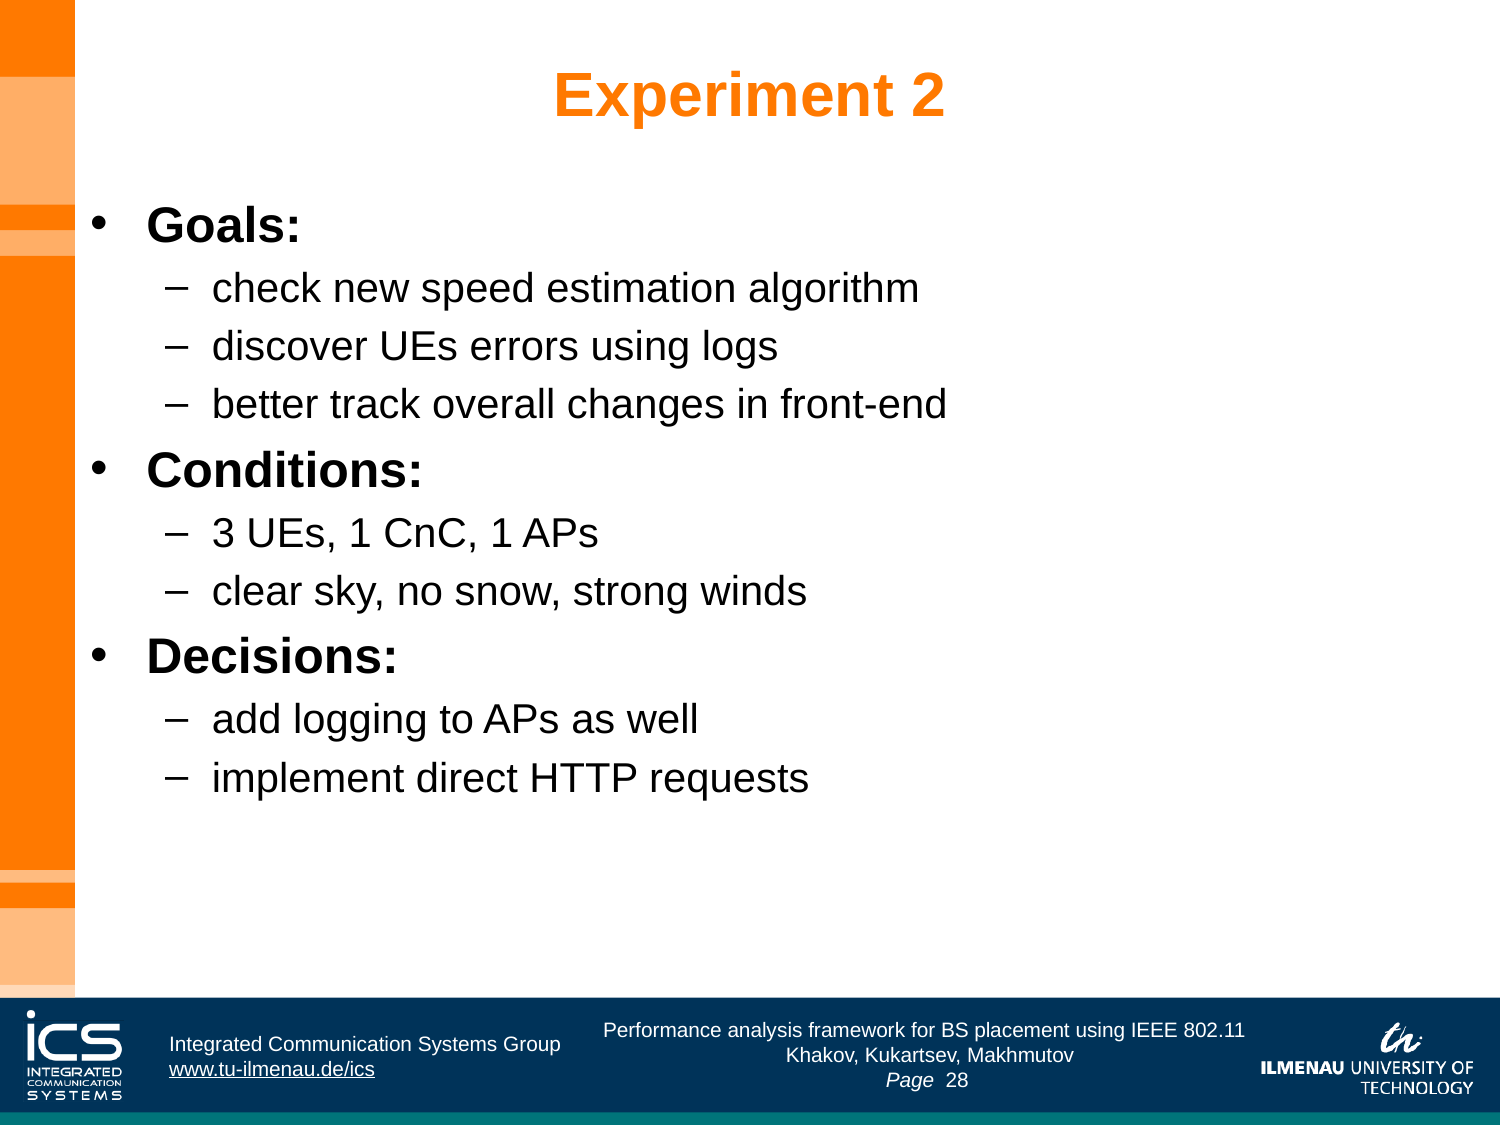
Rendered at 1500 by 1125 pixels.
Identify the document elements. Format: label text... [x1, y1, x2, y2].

picture [23, 1009, 124, 1102]
title Experiment 2 [75, 45, 1425, 138]
list Goals: check new speed estimation algorithm discover UEs errors using logs better track overall changes in front-end Conditions: 3 UEs, 1 CnC, 1 APs clear sky, no snow, strong winds Decisions: add logging to APs as well implement direct HTTP requests [75, 184, 1365, 1005]
picture [1261, 1022, 1474, 1094]
